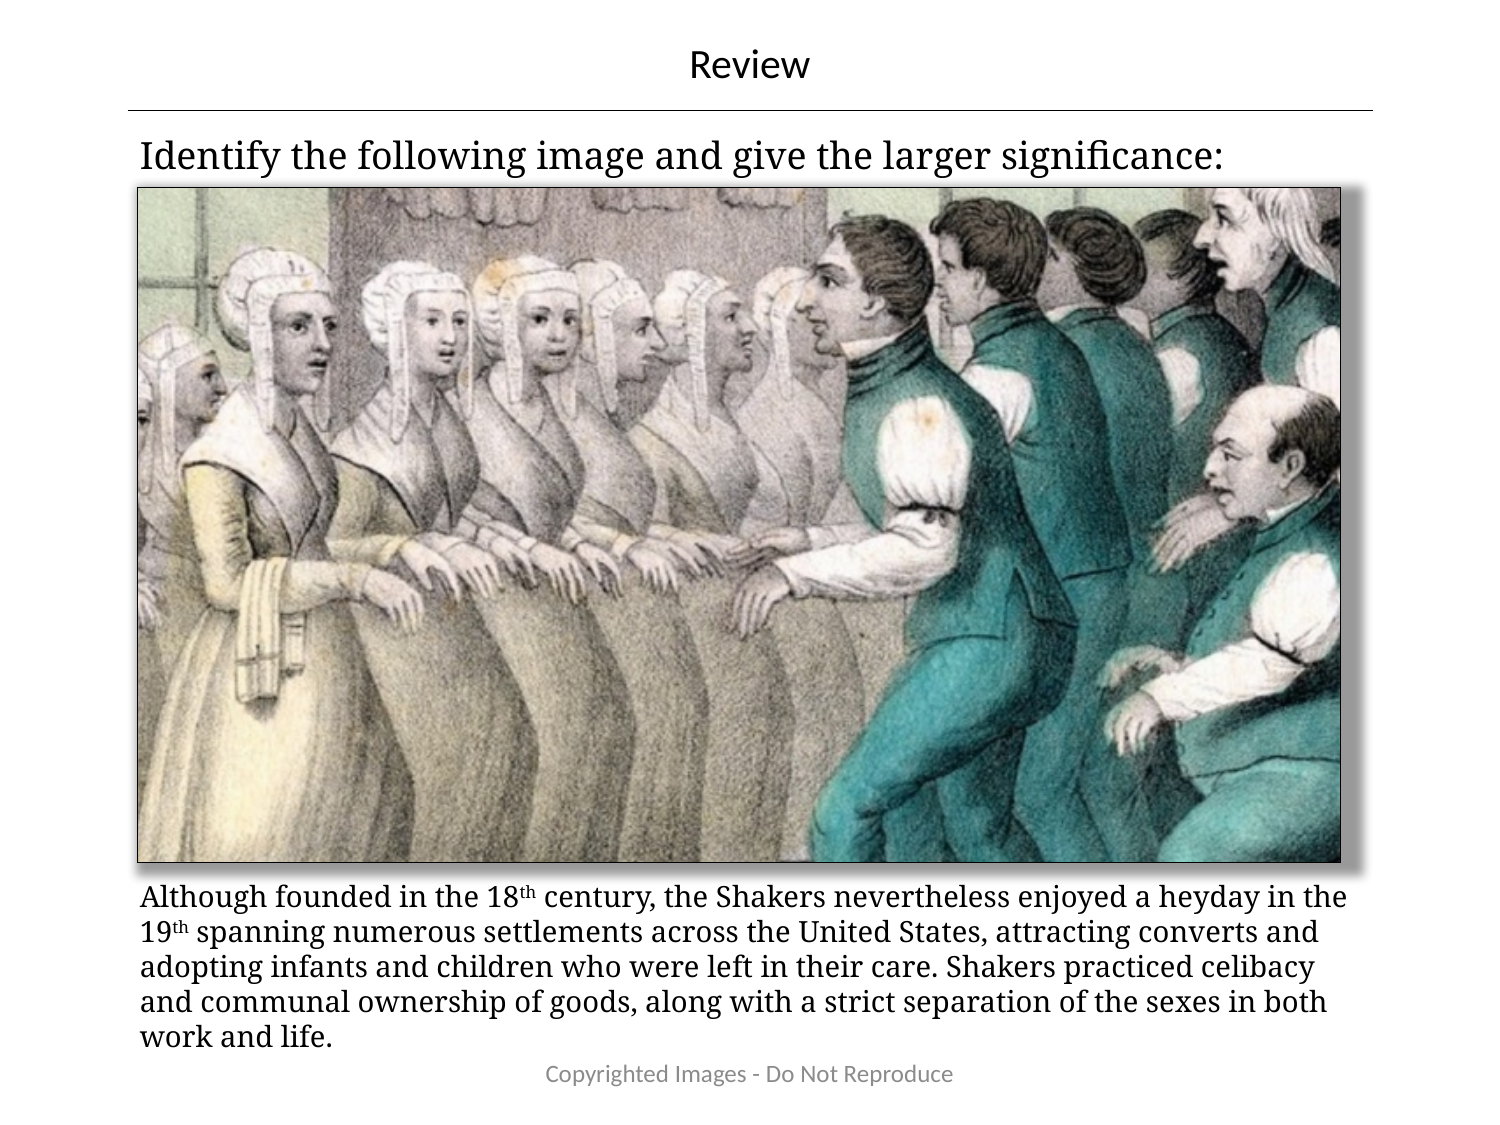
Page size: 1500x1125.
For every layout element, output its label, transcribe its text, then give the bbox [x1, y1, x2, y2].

text_box Although founded in the 18th century, the Shakers nevertheless enjoyed a heyday in the 19th spanning numerous settlements across the United States, attracting converts and adopting infants and children who were left in their care. Shakers practiced celibacy and communal ownership of goods, along with a strict separation of the sexes in both work and life. [125, 870, 1375, 1061]
title Review [75, 12, 1425, 111]
footer Copyrighted Images - Do Not Reproduce [512, 1061, 988, 1103]
text_box Identify the following image and give the larger significance: [124, 124, 1250, 185]
picture [137, 187, 1341, 863]
